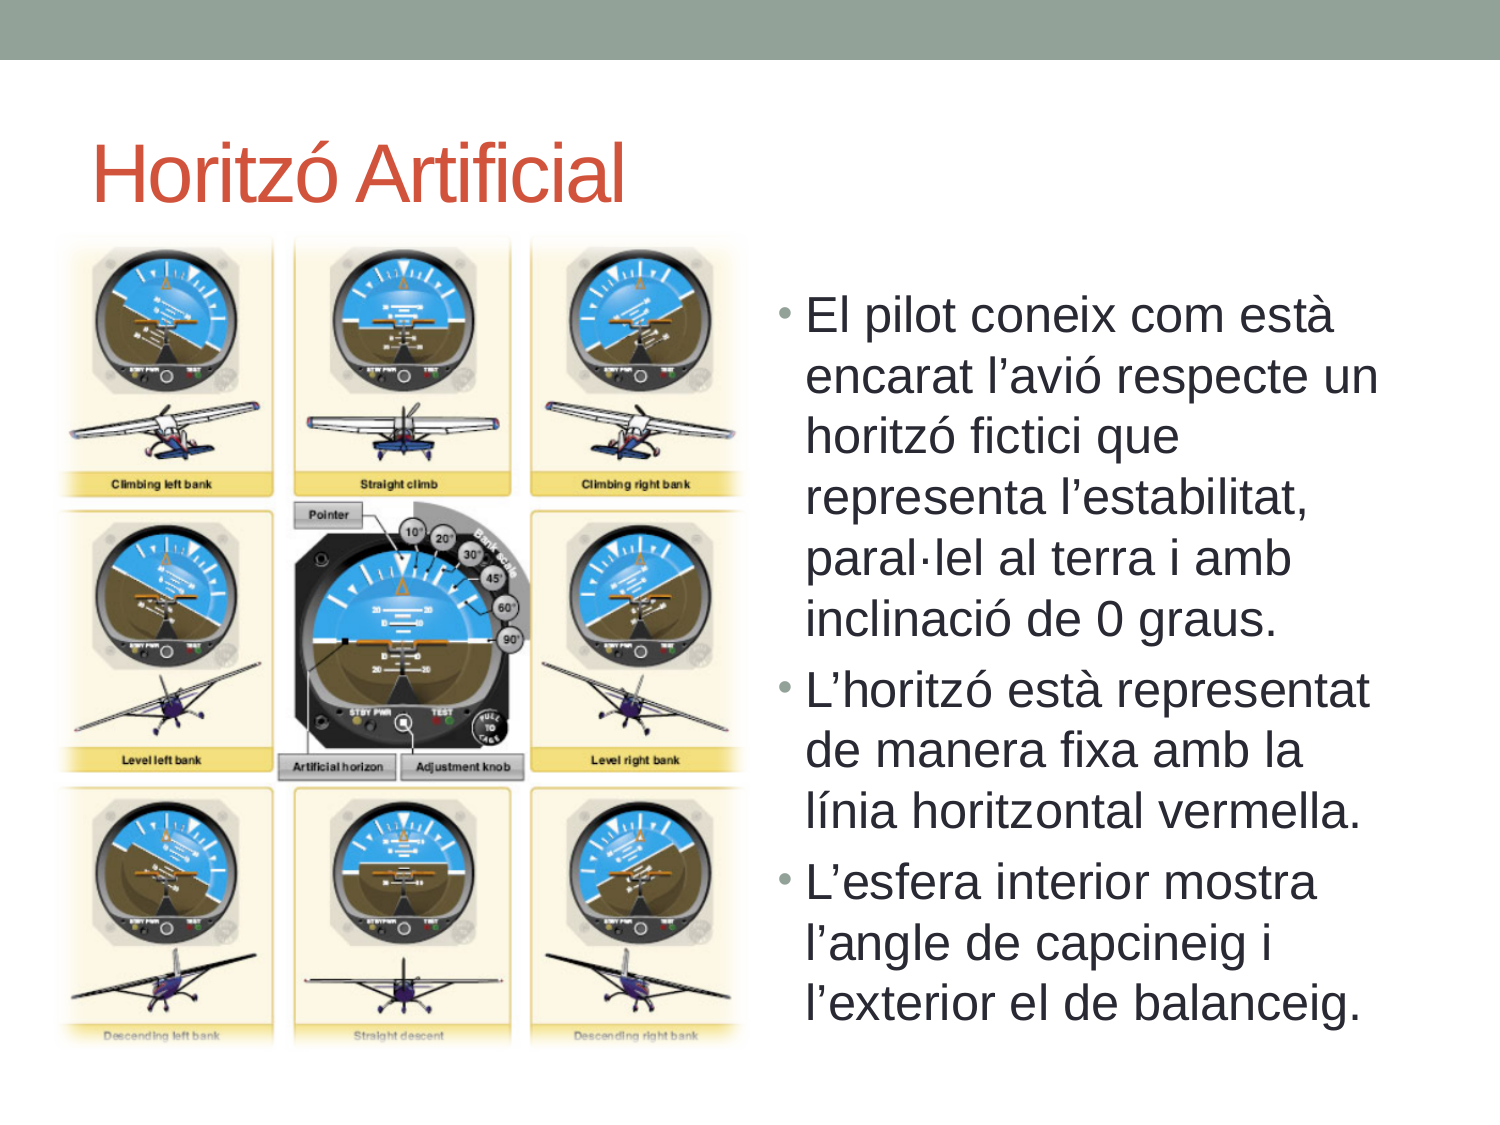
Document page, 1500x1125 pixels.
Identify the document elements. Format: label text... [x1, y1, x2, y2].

title Horitzó Artificial [75, 87, 1425, 250]
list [52, 231, 750, 1052]
list El pilot coneix com està encarat l’avió respecte un horitzó fictici que representa l’estabilitat, paral·lel al terra i amb inclinació de 0 graus. L’horitzó està representat de manera fixa amb la línia horitzontal vermella. L’esfera interior mostra l’angle de capcineig i l’exterior el de balanceig. [762, 274, 1425, 1049]
